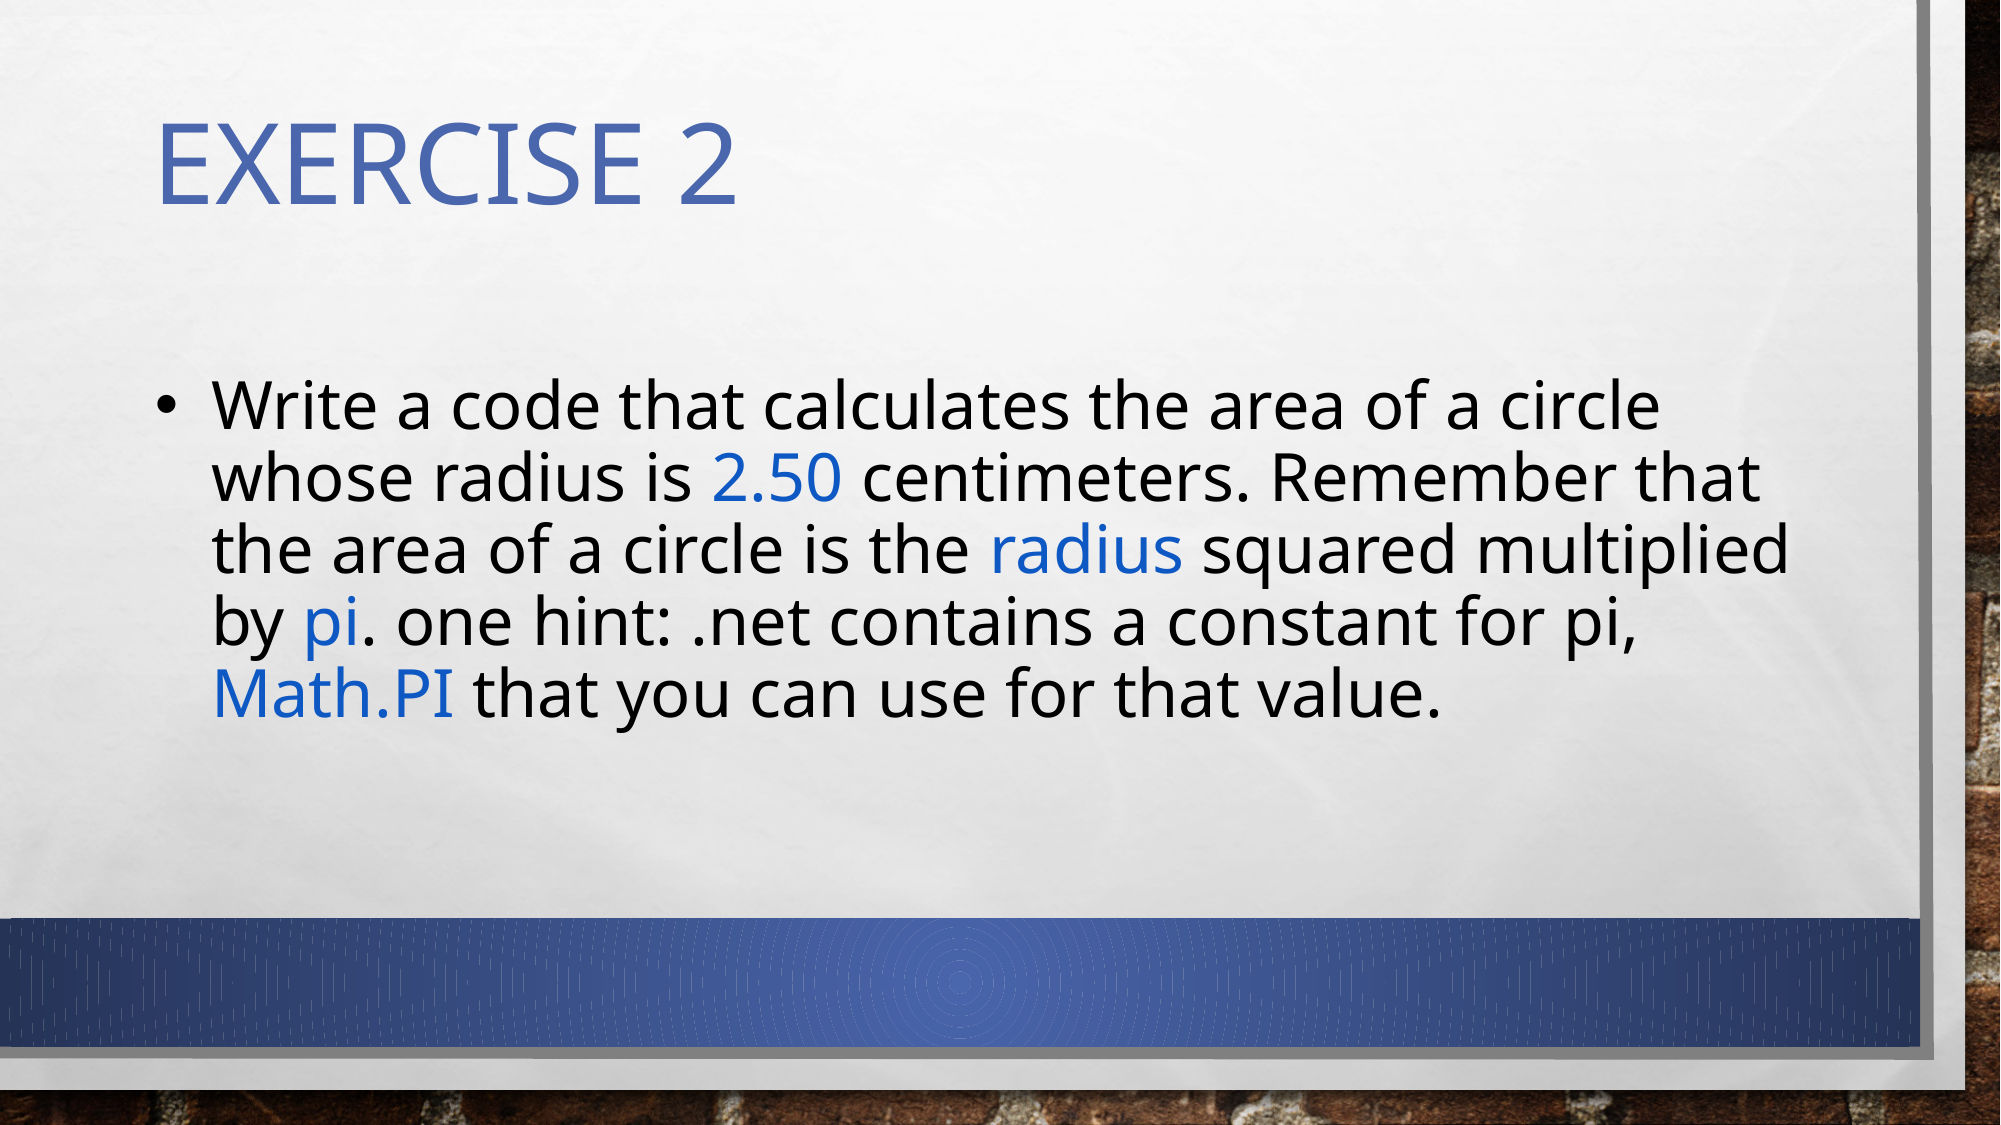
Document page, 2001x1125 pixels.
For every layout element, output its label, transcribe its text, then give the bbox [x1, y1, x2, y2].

list Write a code that calculates the area of a circle whose radius is 2.50 centimeters. Remember that the area of a circle is the radius squared multiplied by pi. one hint: .net contains a constant for pi, Math.PI that you can use for that value. [121, 364, 1846, 1078]
title Exercise 2 [137, 59, 1863, 278]
picture [0, 0, 2000, 1125]
